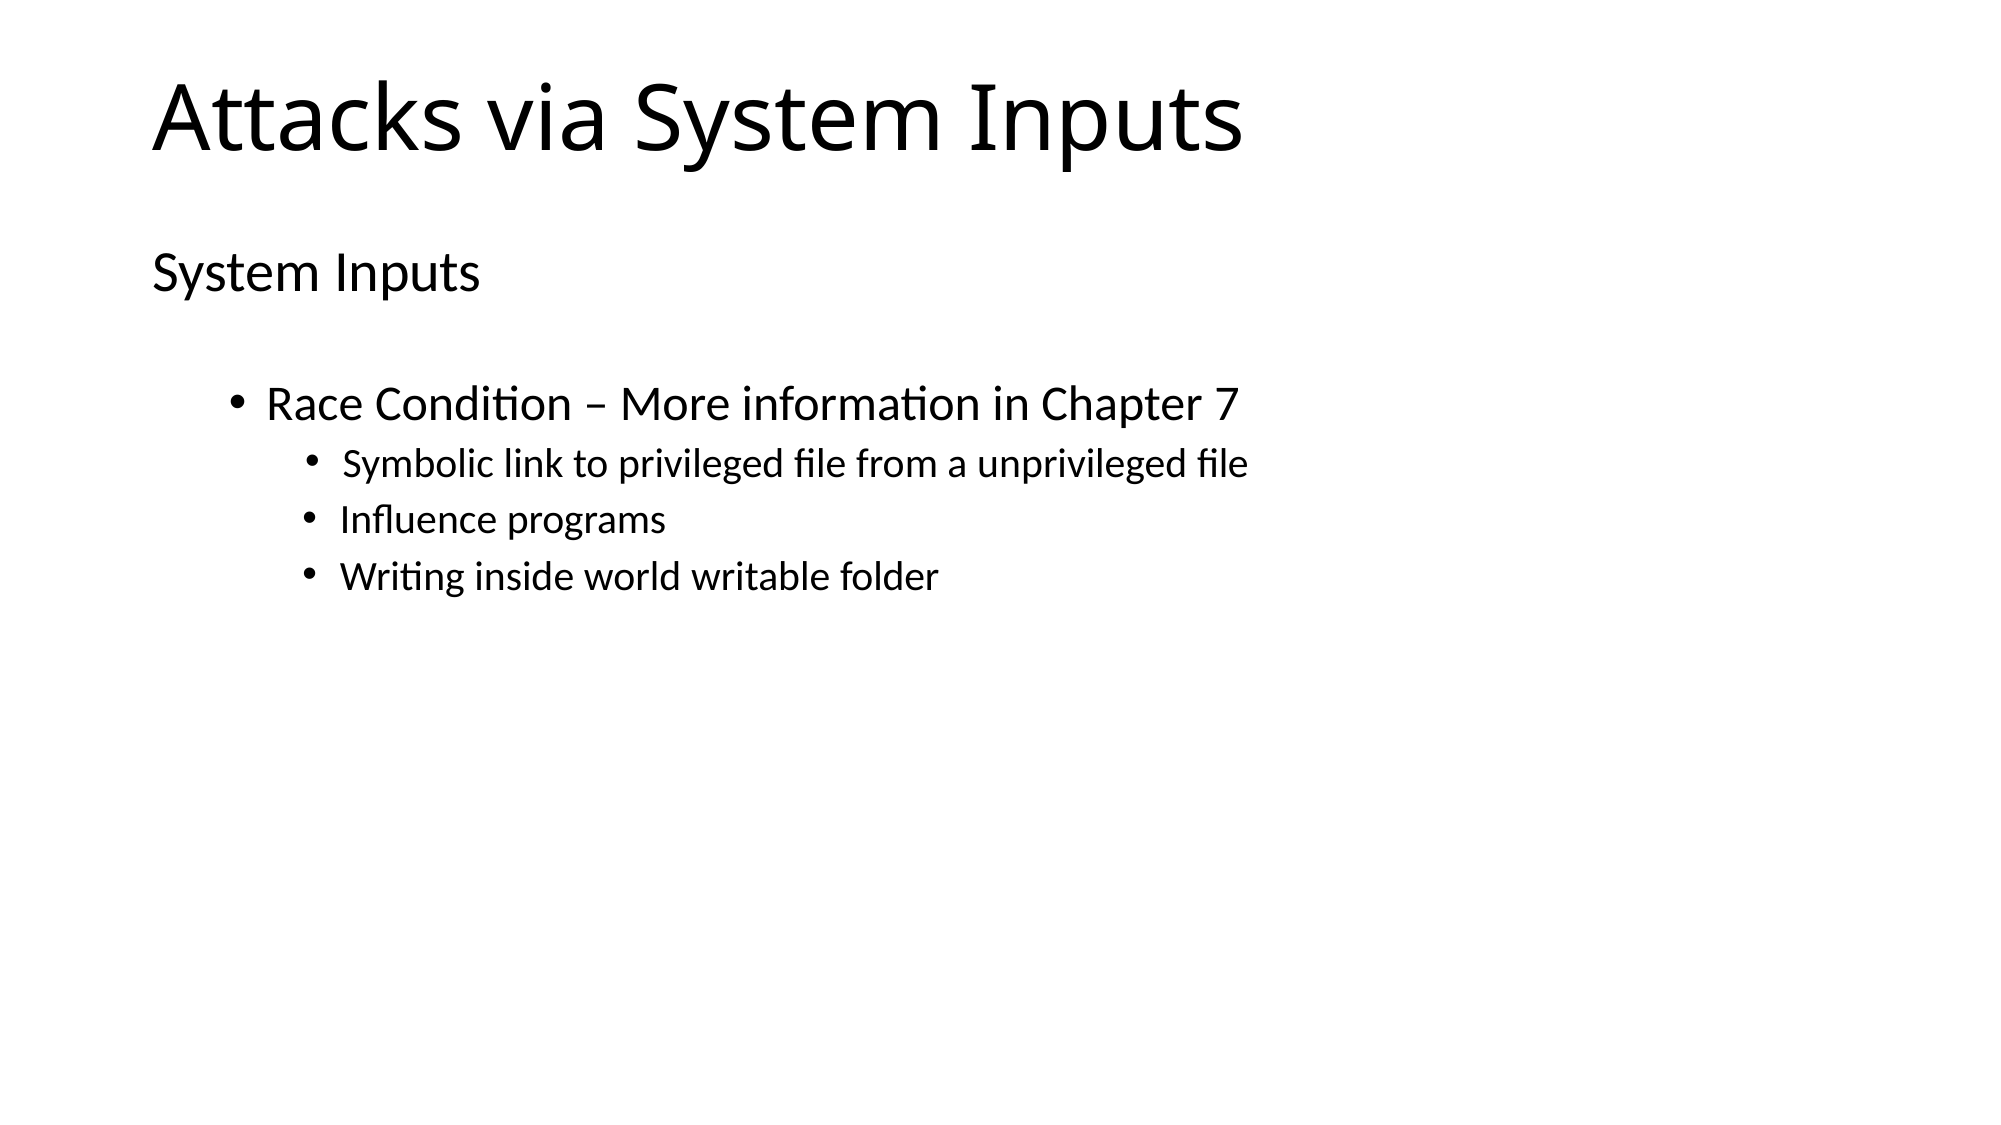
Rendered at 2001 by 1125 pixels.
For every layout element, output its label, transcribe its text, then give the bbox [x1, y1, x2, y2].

title Attacks via System Inputs [53, 31, 1834, 247]
list System Inputs Race Condition – More information in Chapter 7 Symbolic link to privileged file from a unprivileged file Influence programs Writing inside world writable folder [150, 230, 1250, 871]
